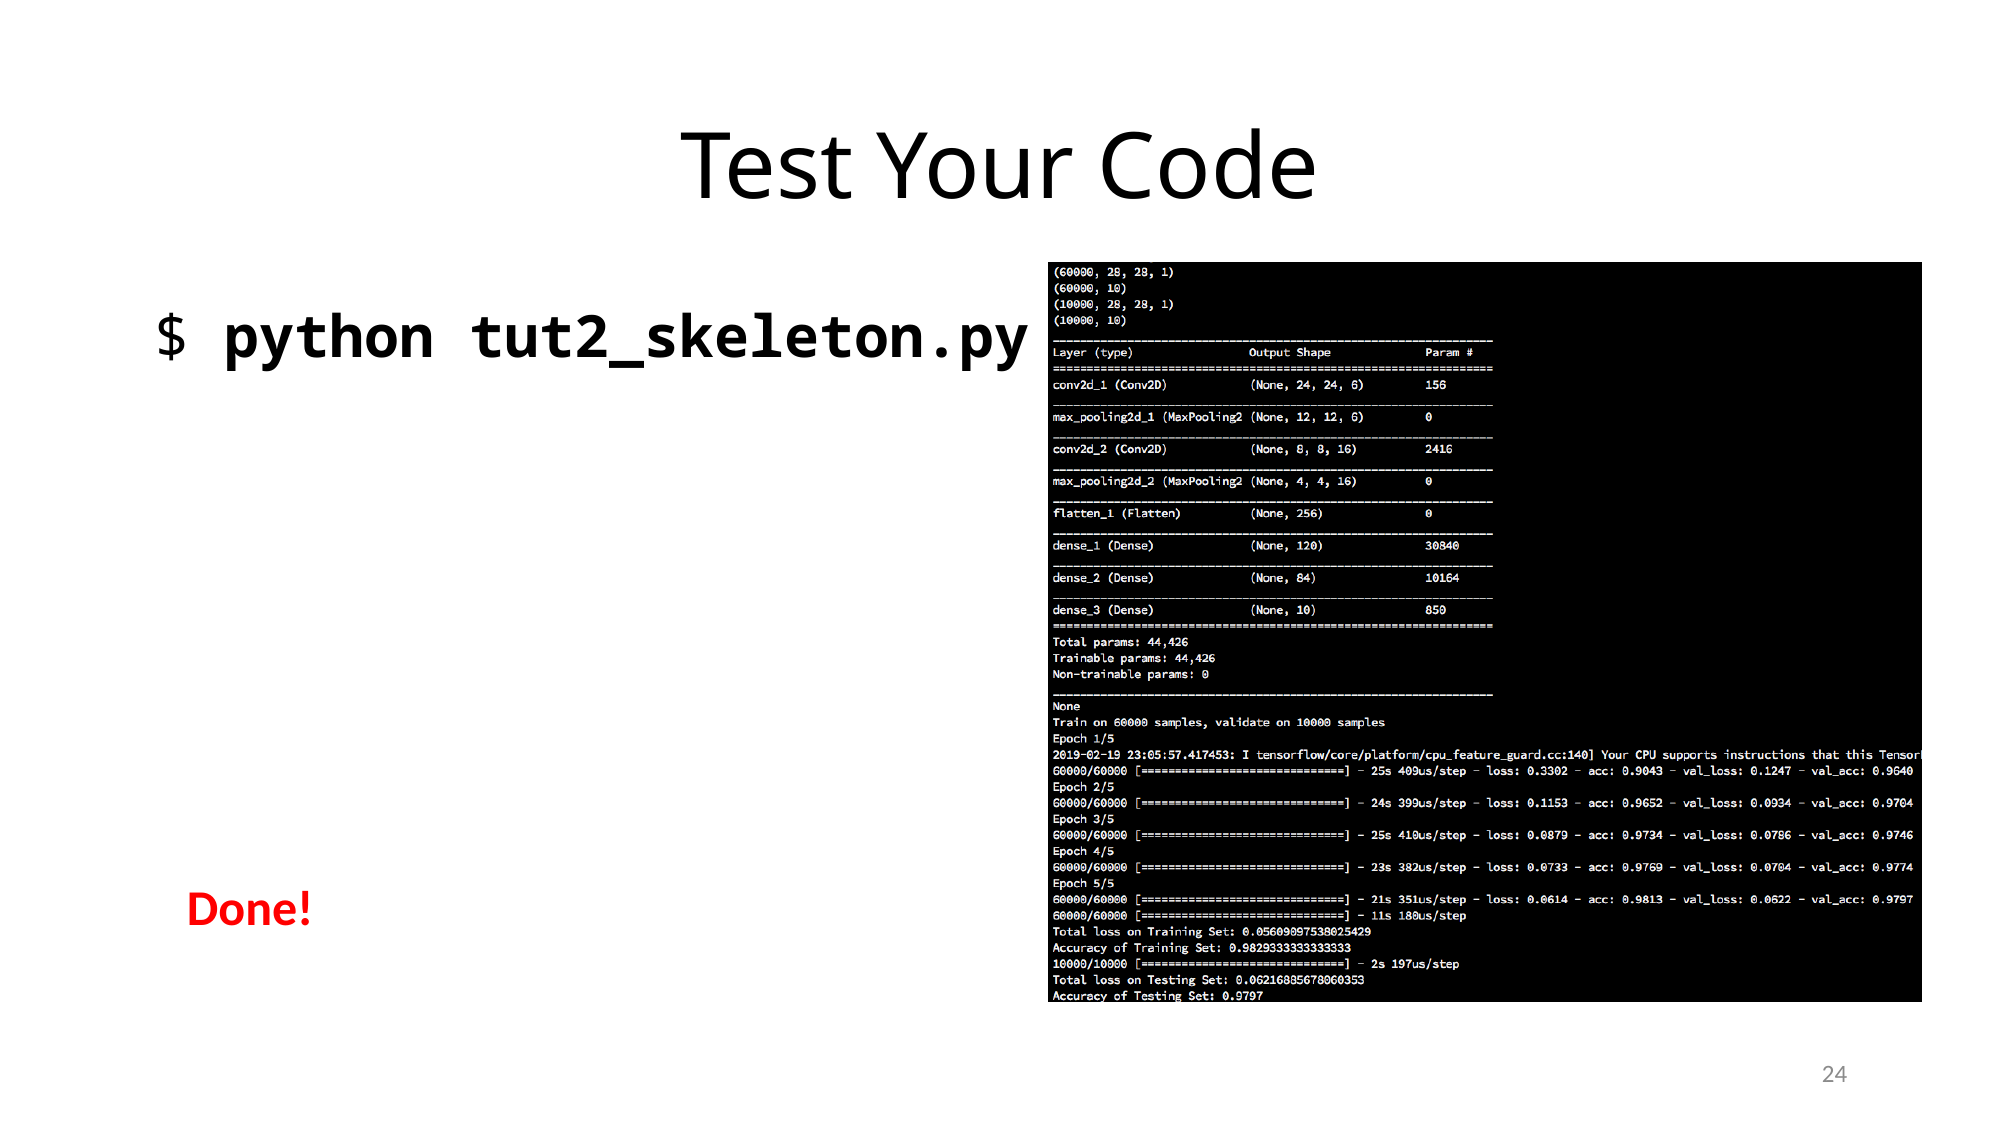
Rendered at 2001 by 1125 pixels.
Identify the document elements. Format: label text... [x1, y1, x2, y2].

list $ python tut2_skeleton.py [137, 299, 1574, 1006]
title Test Your Code [137, 59, 1863, 278]
picture [1048, 262, 1922, 1003]
slide_number 24 [1412, 1042, 1863, 1103]
text_box Done! [172, 868, 681, 943]
